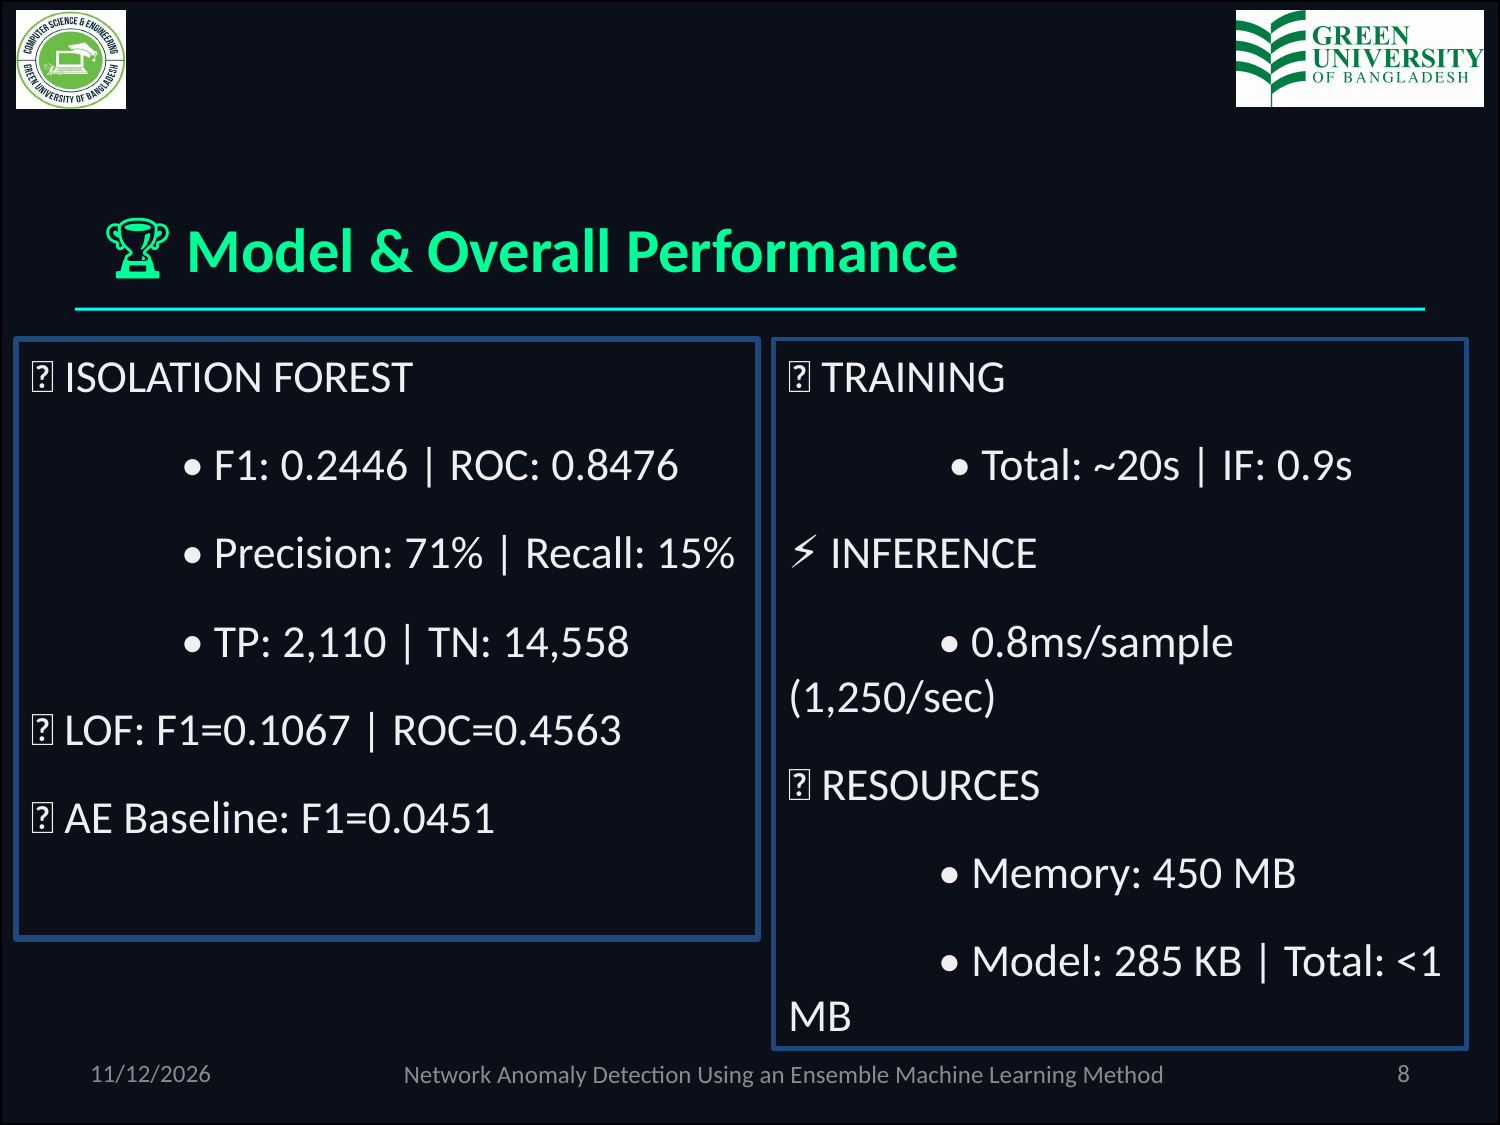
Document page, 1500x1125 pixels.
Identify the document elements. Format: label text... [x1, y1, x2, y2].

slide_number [75, 1042, 425, 1103]
text_box [0, 0, 1500, 1125]
footer Network Anomaly Detection Using an Ensemble Machine Learning Method [363, 1043, 1206, 1104]
text_box 🥇 ISOLATION FOREST • F1: 0.2446 | ROC: 0.8476 • Precision: 71% | Recall: 15% • TP: 2,110 | TN: 14,558 🥈 LOF: F1=0.1067 | ROC=0.4563 🥉 AE Baseline: F1=0.0451 [16, 339, 758, 939]
text_box 🚀 TRAINING • Total: ~20s | IF: 0.9s ⚡ INFERENCE • 0.8ms/sample (1,250/sec) 💾 RESOURCES • Memory: 450 MB • Model: 285 KB | Total: <1 MB [773, 338, 1467, 1049]
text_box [15, 10, 1484, 110]
text_box 🏆 Model & Overall Performance [88, 202, 976, 293]
text_box [74, 307, 1426, 311]
slide_number 8 [1074, 1042, 1425, 1103]
